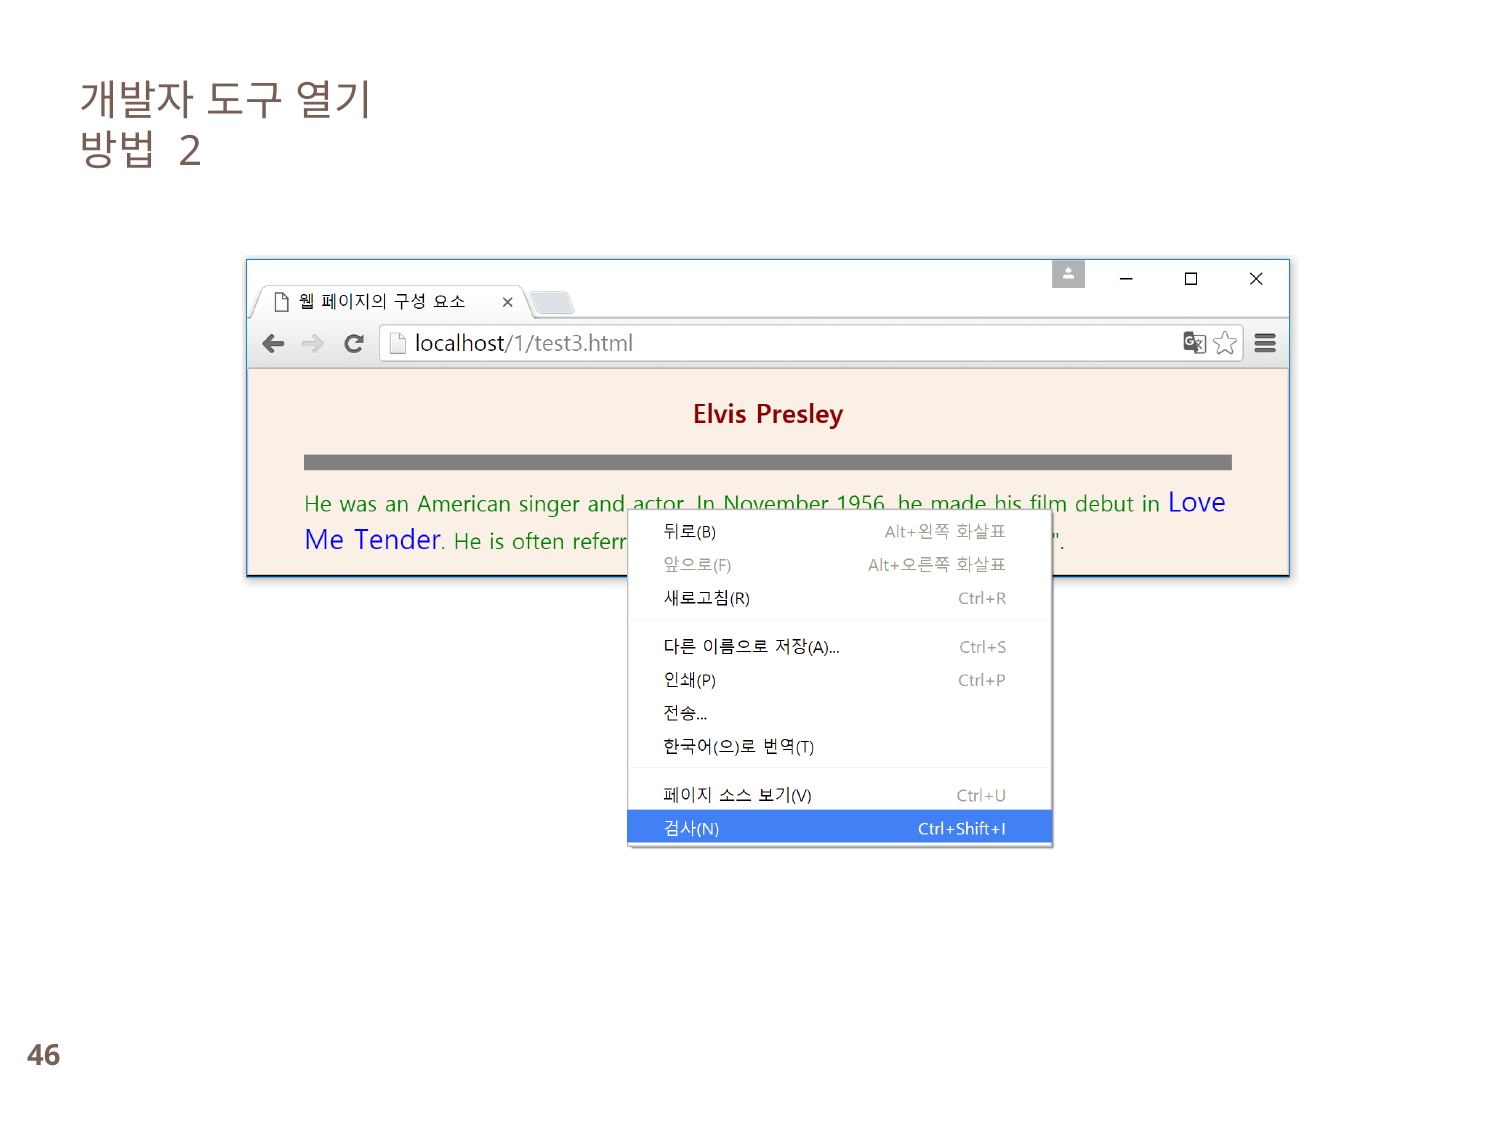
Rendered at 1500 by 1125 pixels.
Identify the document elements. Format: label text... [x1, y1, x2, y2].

text_box 개발자 도구 열기 방법 2 [64, 66, 458, 178]
picture [241, 255, 1299, 854]
slide_number 46 [0, 1025, 88, 1088]
